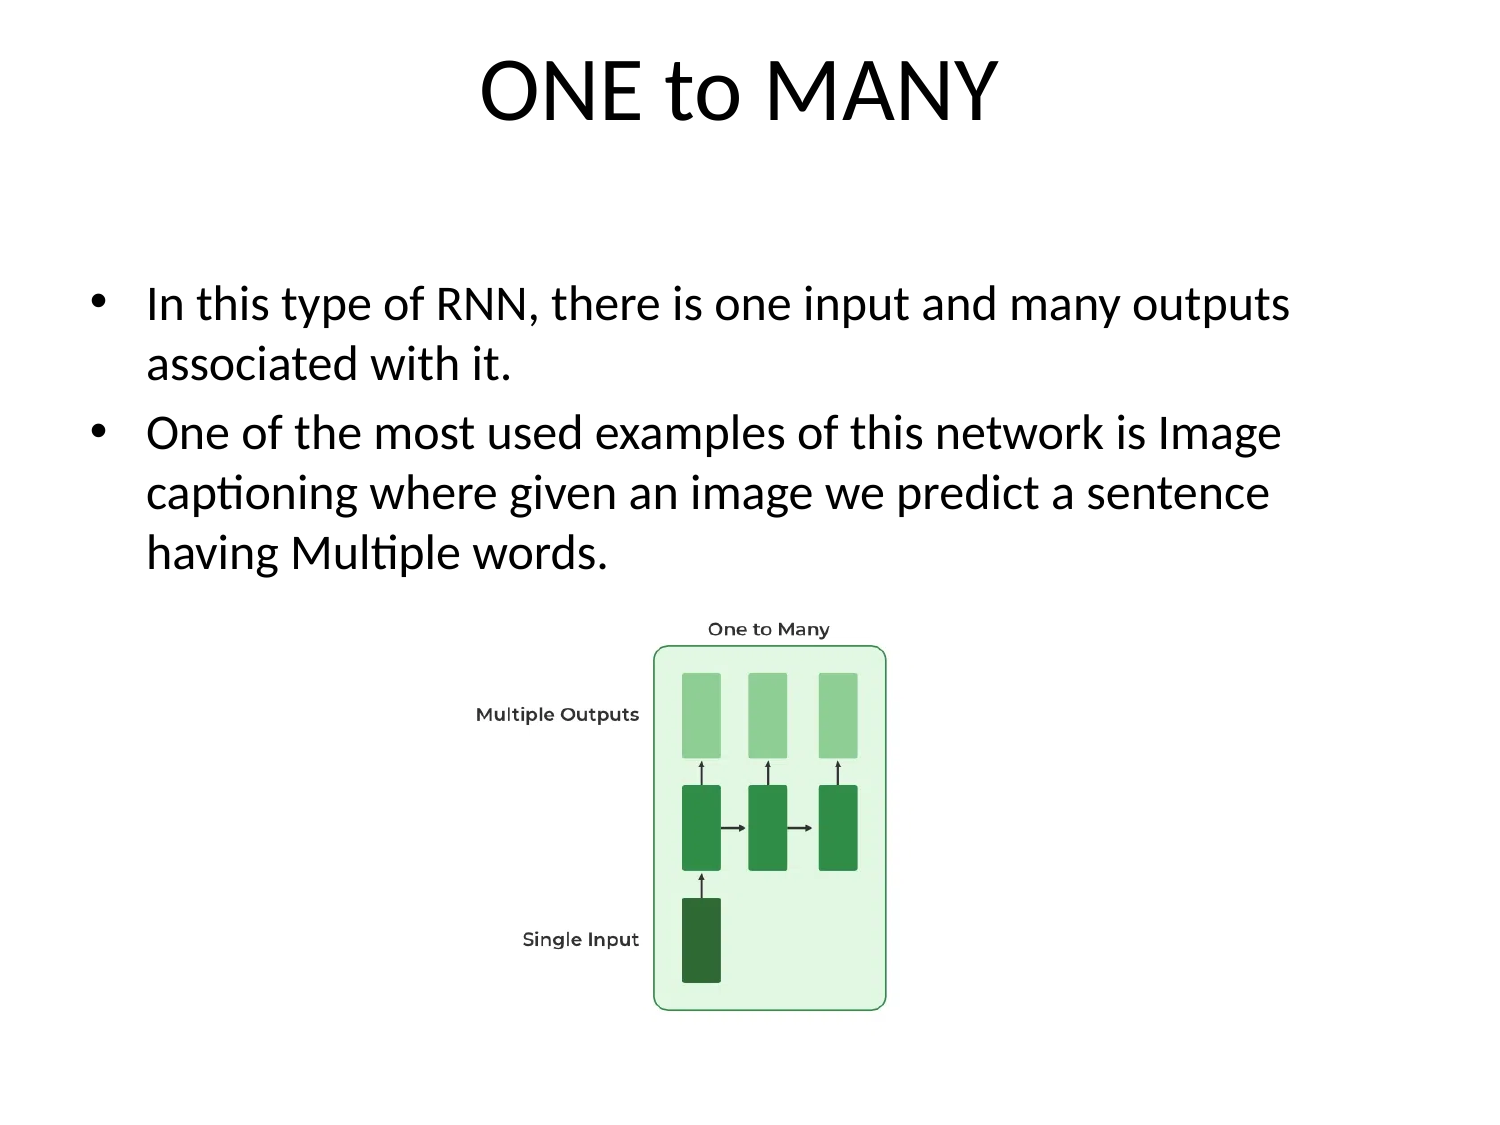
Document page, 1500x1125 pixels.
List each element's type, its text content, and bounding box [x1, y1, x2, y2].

title ONE to MANY [74, 44, 1426, 233]
picture [399, 593, 963, 1040]
list In this type of RNN, there is one input and many outputs associated with it. One of the most used examples of this network is Image captioning where given an image we predict a sentence having Multiple words. [74, 262, 1426, 1006]
